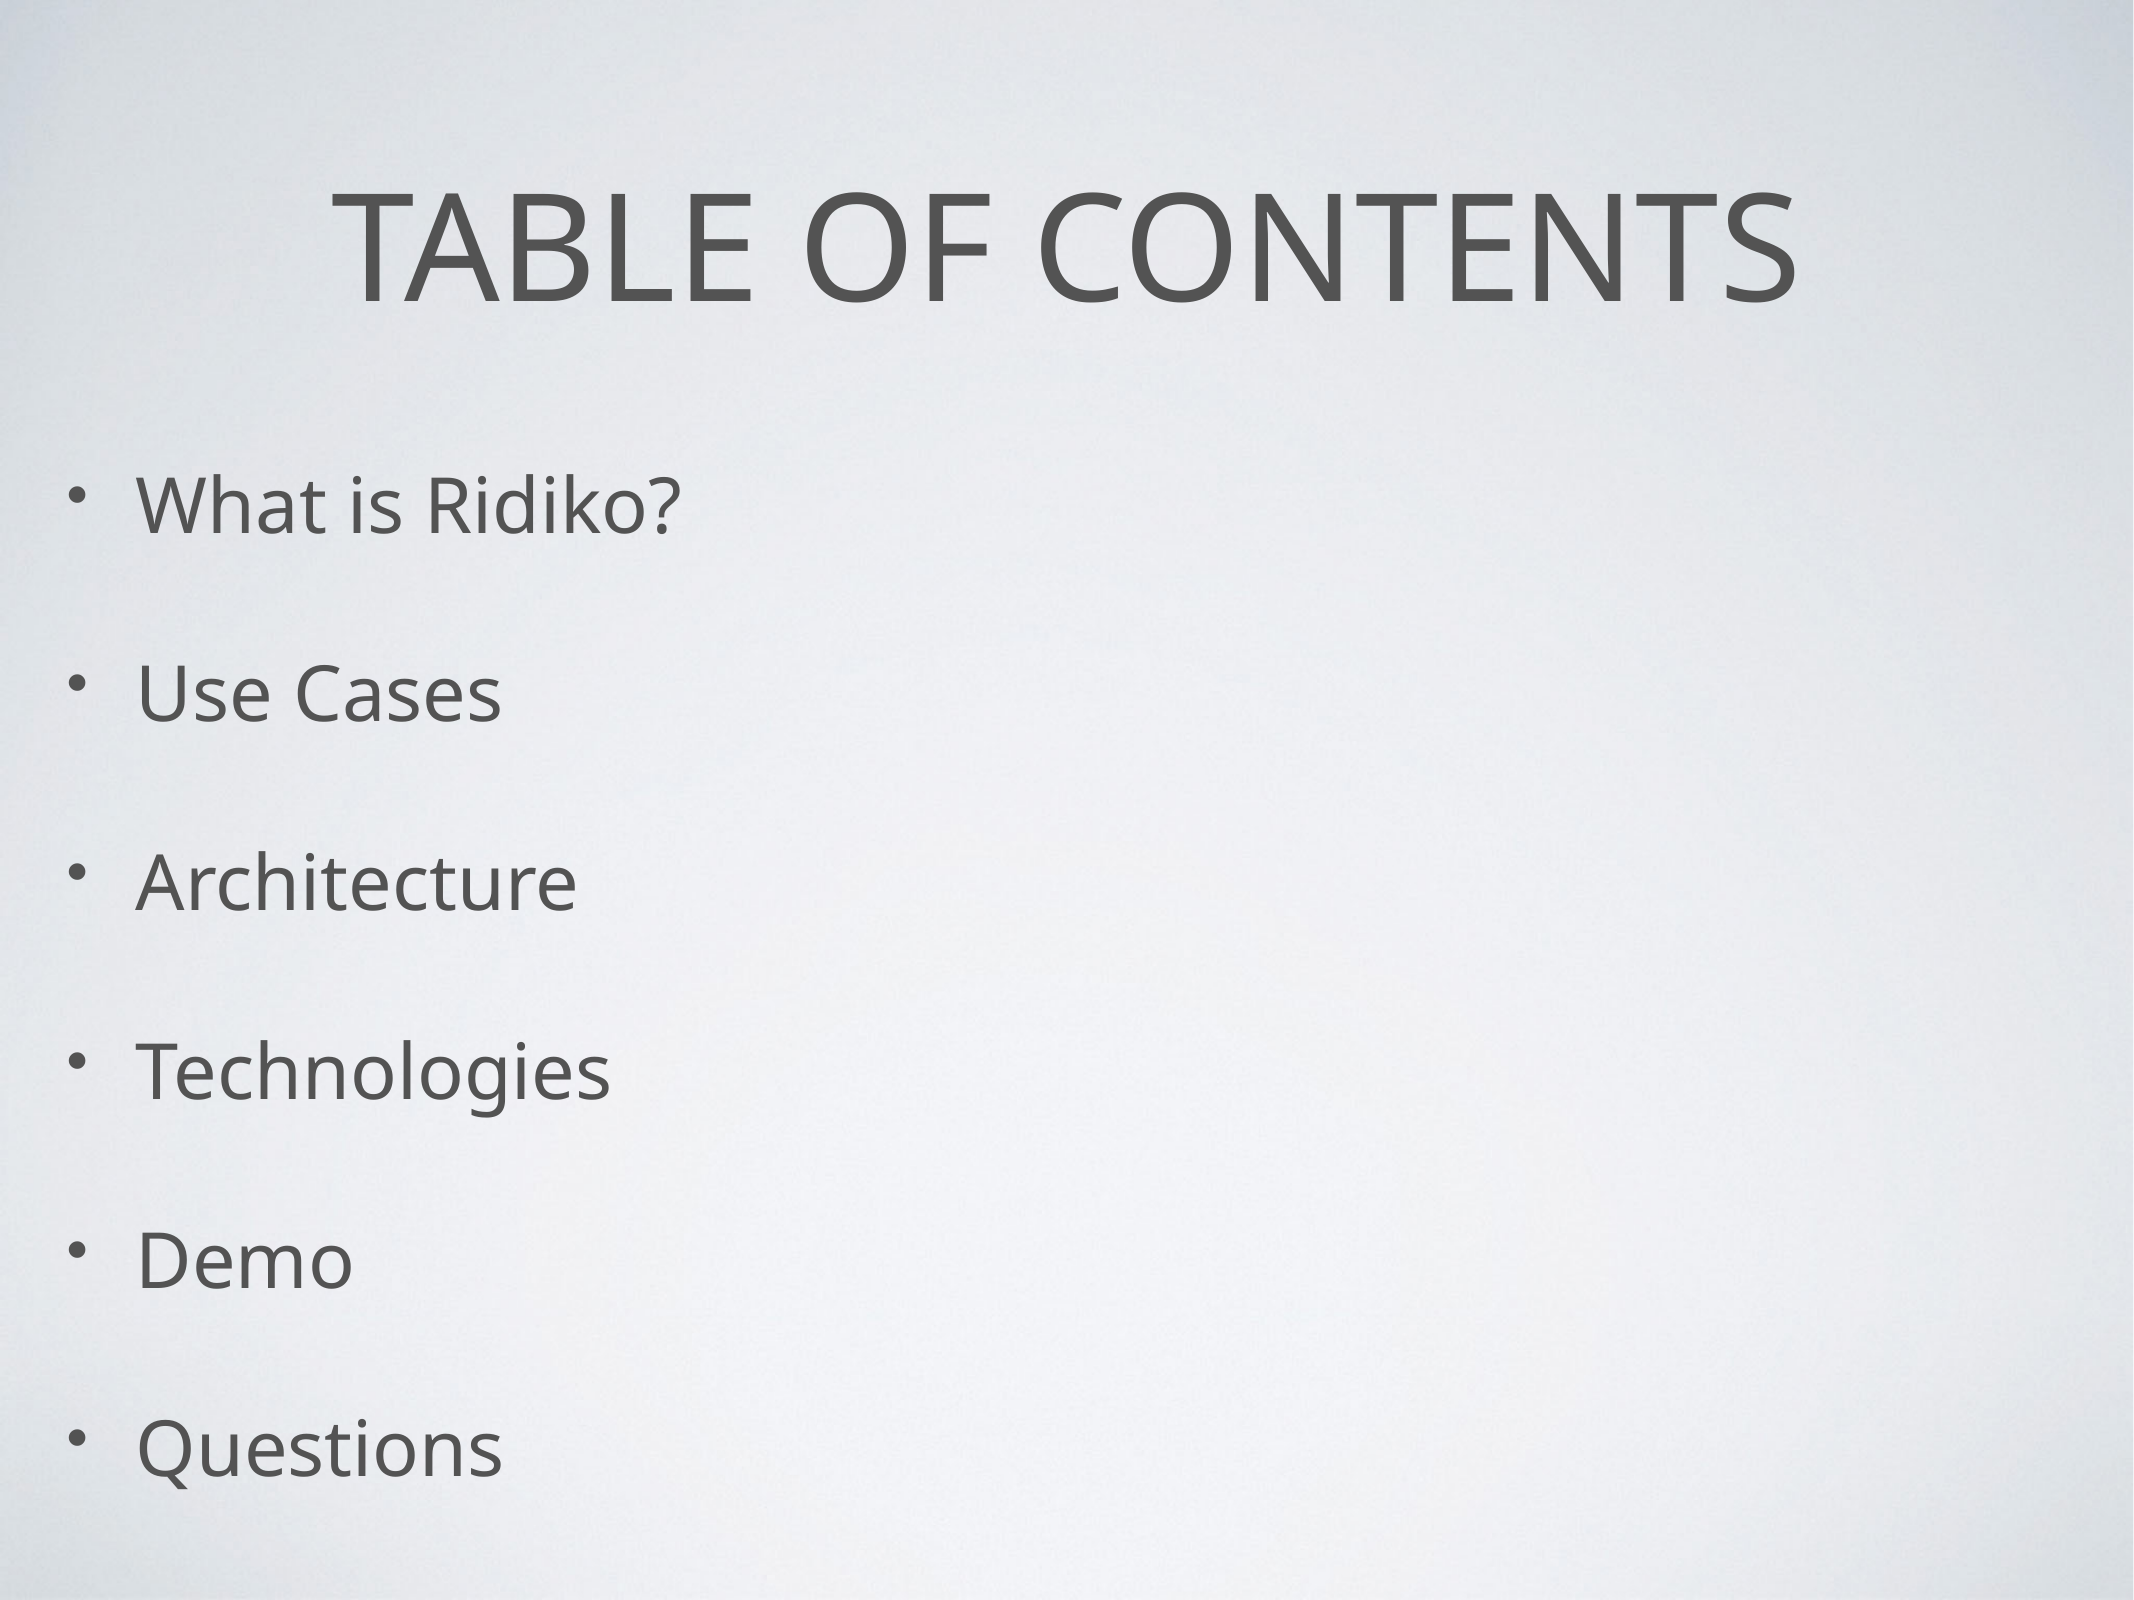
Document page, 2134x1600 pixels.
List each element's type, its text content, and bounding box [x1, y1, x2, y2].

picture [0, 0, 2134, 1600]
title Table of contents [57, 41, 2076, 443]
list What is Ridiko? Use Cases Architecture Technologies Demo Questions [57, 447, 2076, 1482]
